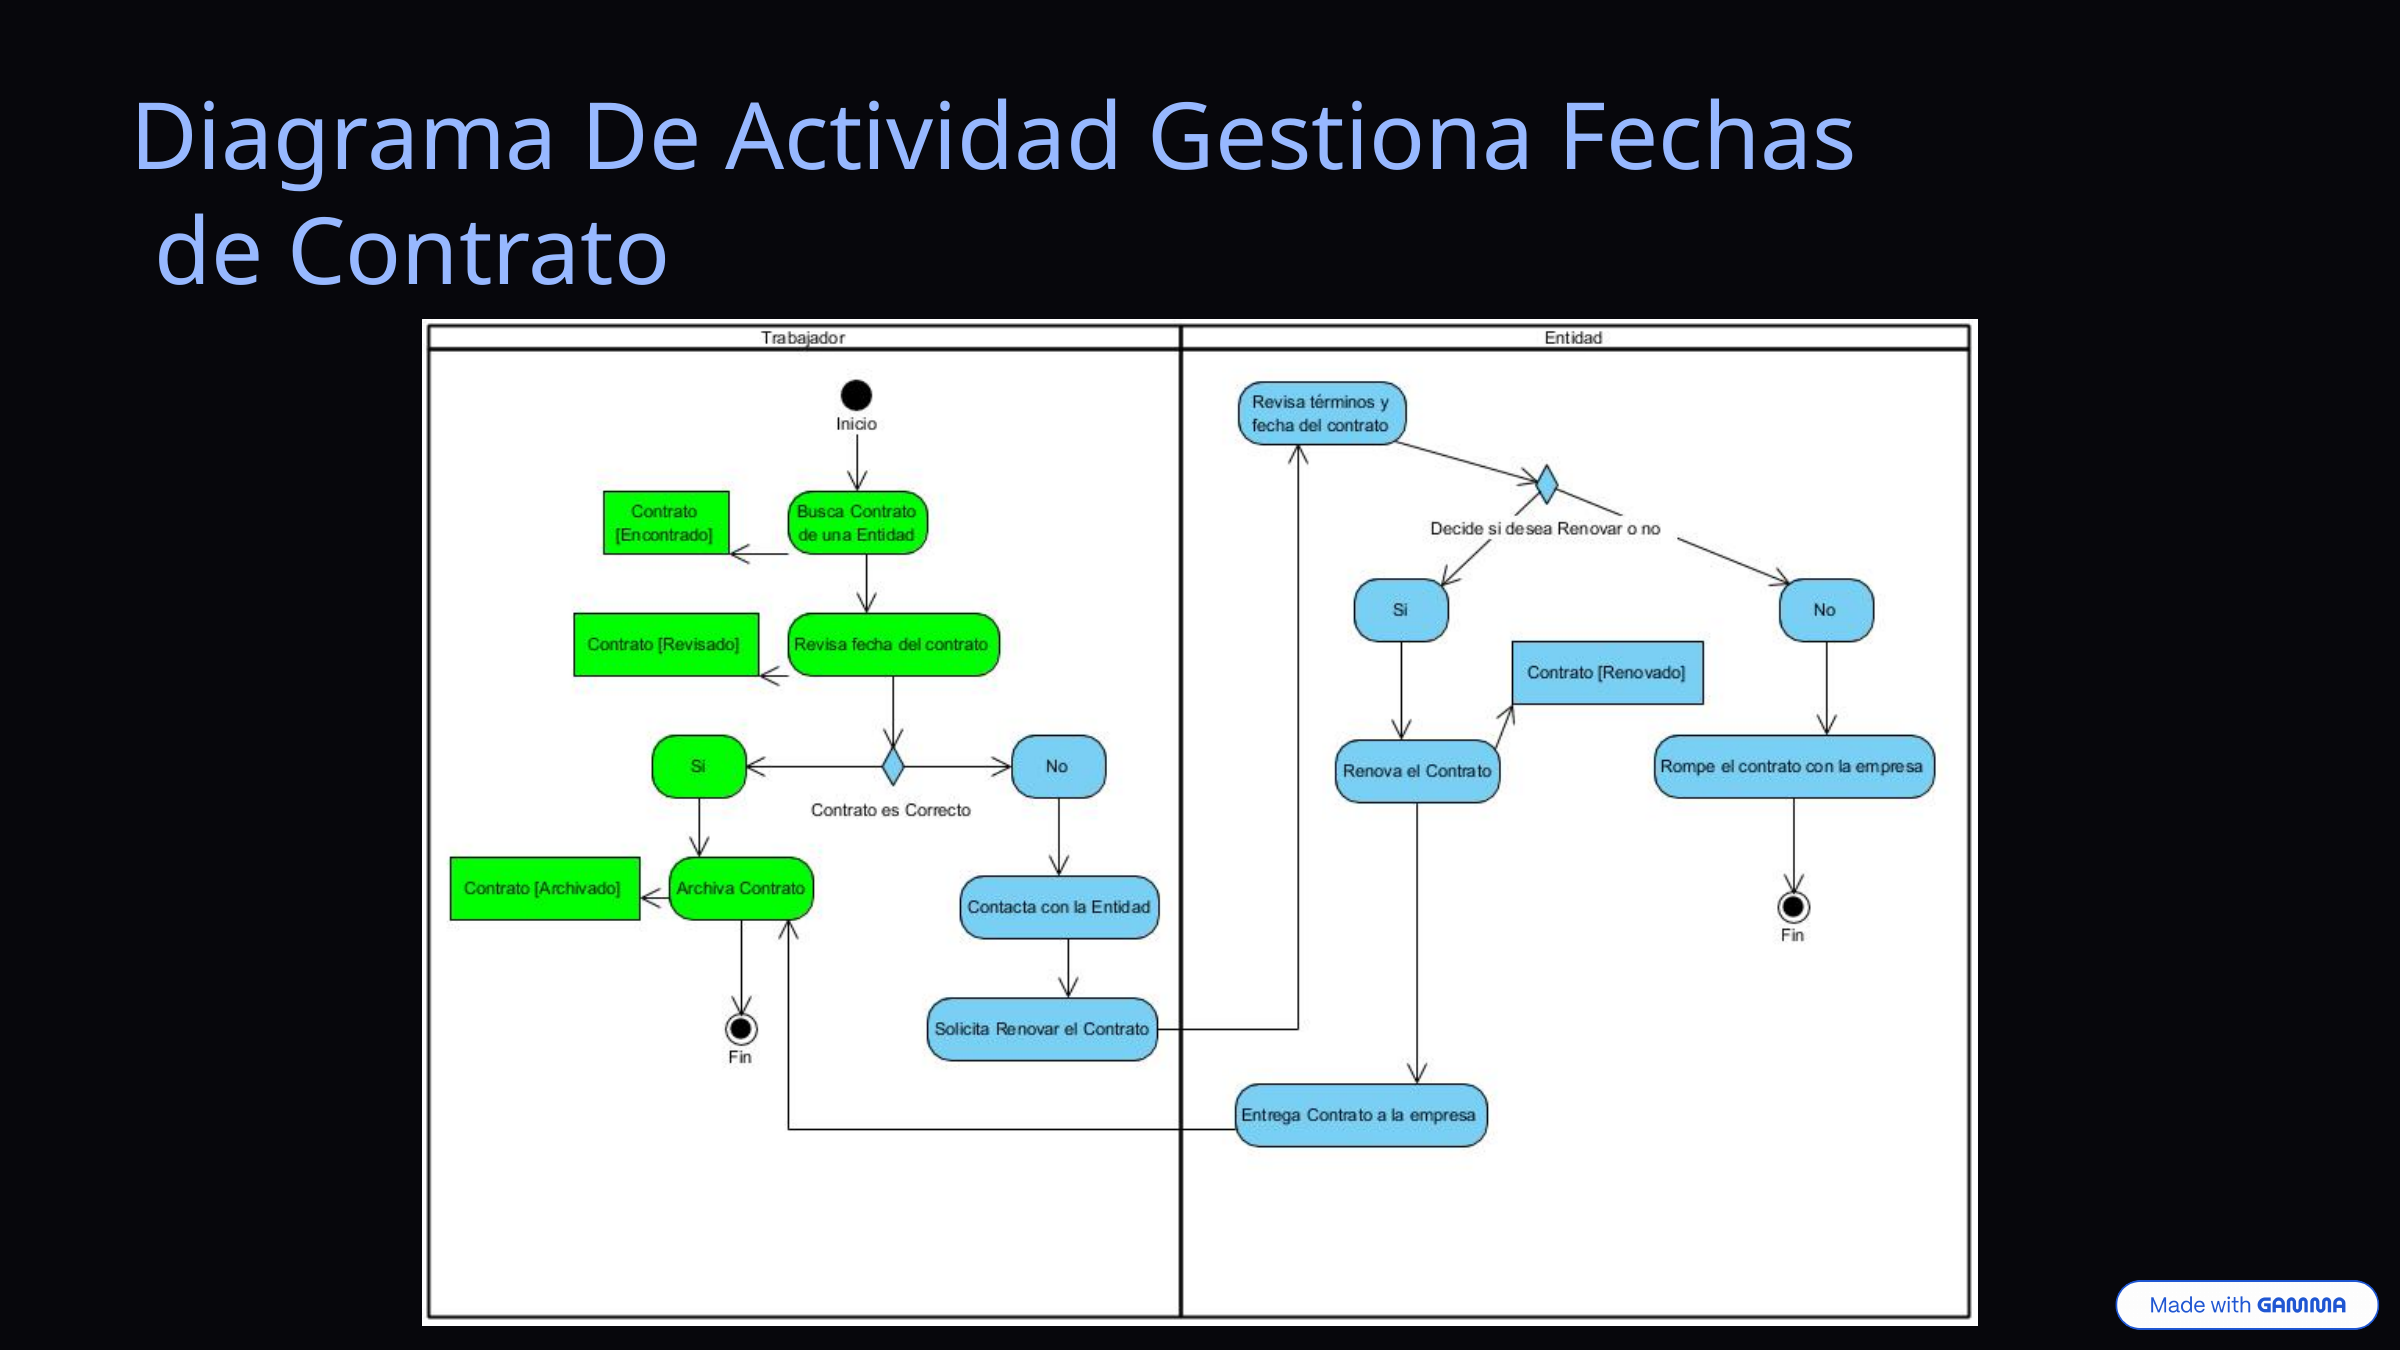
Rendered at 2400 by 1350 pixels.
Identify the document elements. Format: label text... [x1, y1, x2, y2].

picture [422, 319, 1978, 1326]
text_box Diagrama De Actividad Gestiona Fechas de Contrato [130, 72, 1217, 189]
picture [2106, 1271, 2389, 1339]
